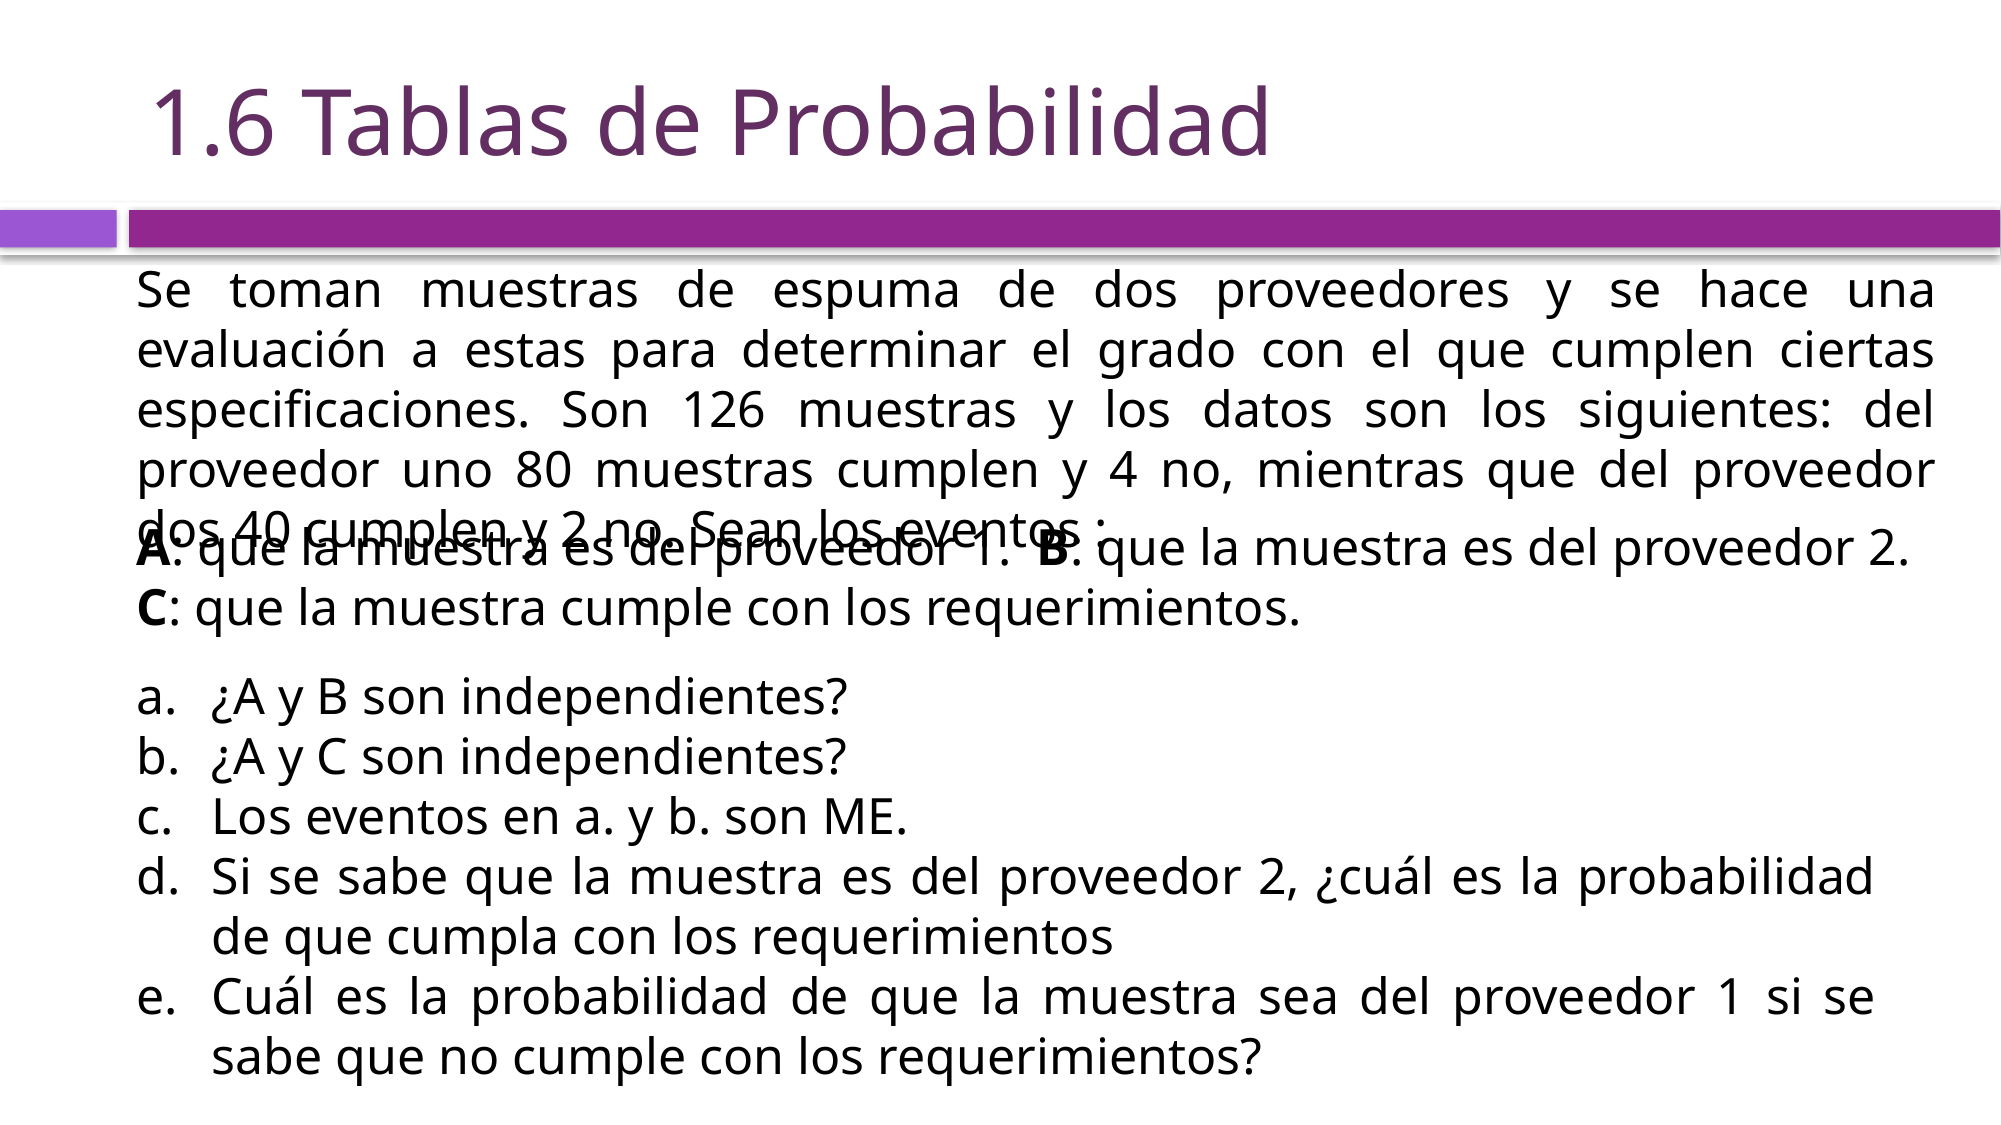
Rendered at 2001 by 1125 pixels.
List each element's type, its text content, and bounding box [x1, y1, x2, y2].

text_box A: que la muestra es del proveedor 1. B: que la muestra es del proveedor 2. C: que la muestra cumple con los requerimientos. [121, 507, 1931, 643]
text_box ¿A y B son independientes? ¿A y C son independientes? Los eventos en a. y b. son ME. Si se sabe que la muestra es del proveedor 2, ¿cuál es la probabilidad de que cumpla con los requerimientos Cuál es la probabilidad de que la muestra sea del proveedor 1 si se sabe que no cumple con los requerimientos? [121, 656, 1892, 1125]
text_box Se toman muestras de espuma de dos proveedores y se hace una evaluación a estas para determinar el grado con el que cumplen ciertas especificaciones. Son 126 muestras y los datos son los siguientes: del proveedor uno 80 muestras cumplen y 4 no, mientras que del proveedor dos 40 cumplen y 2 no. Sean los eventos : [121, 250, 1952, 566]
title 1.6 Tablas de Probabilidad [133, 37, 1917, 200]
